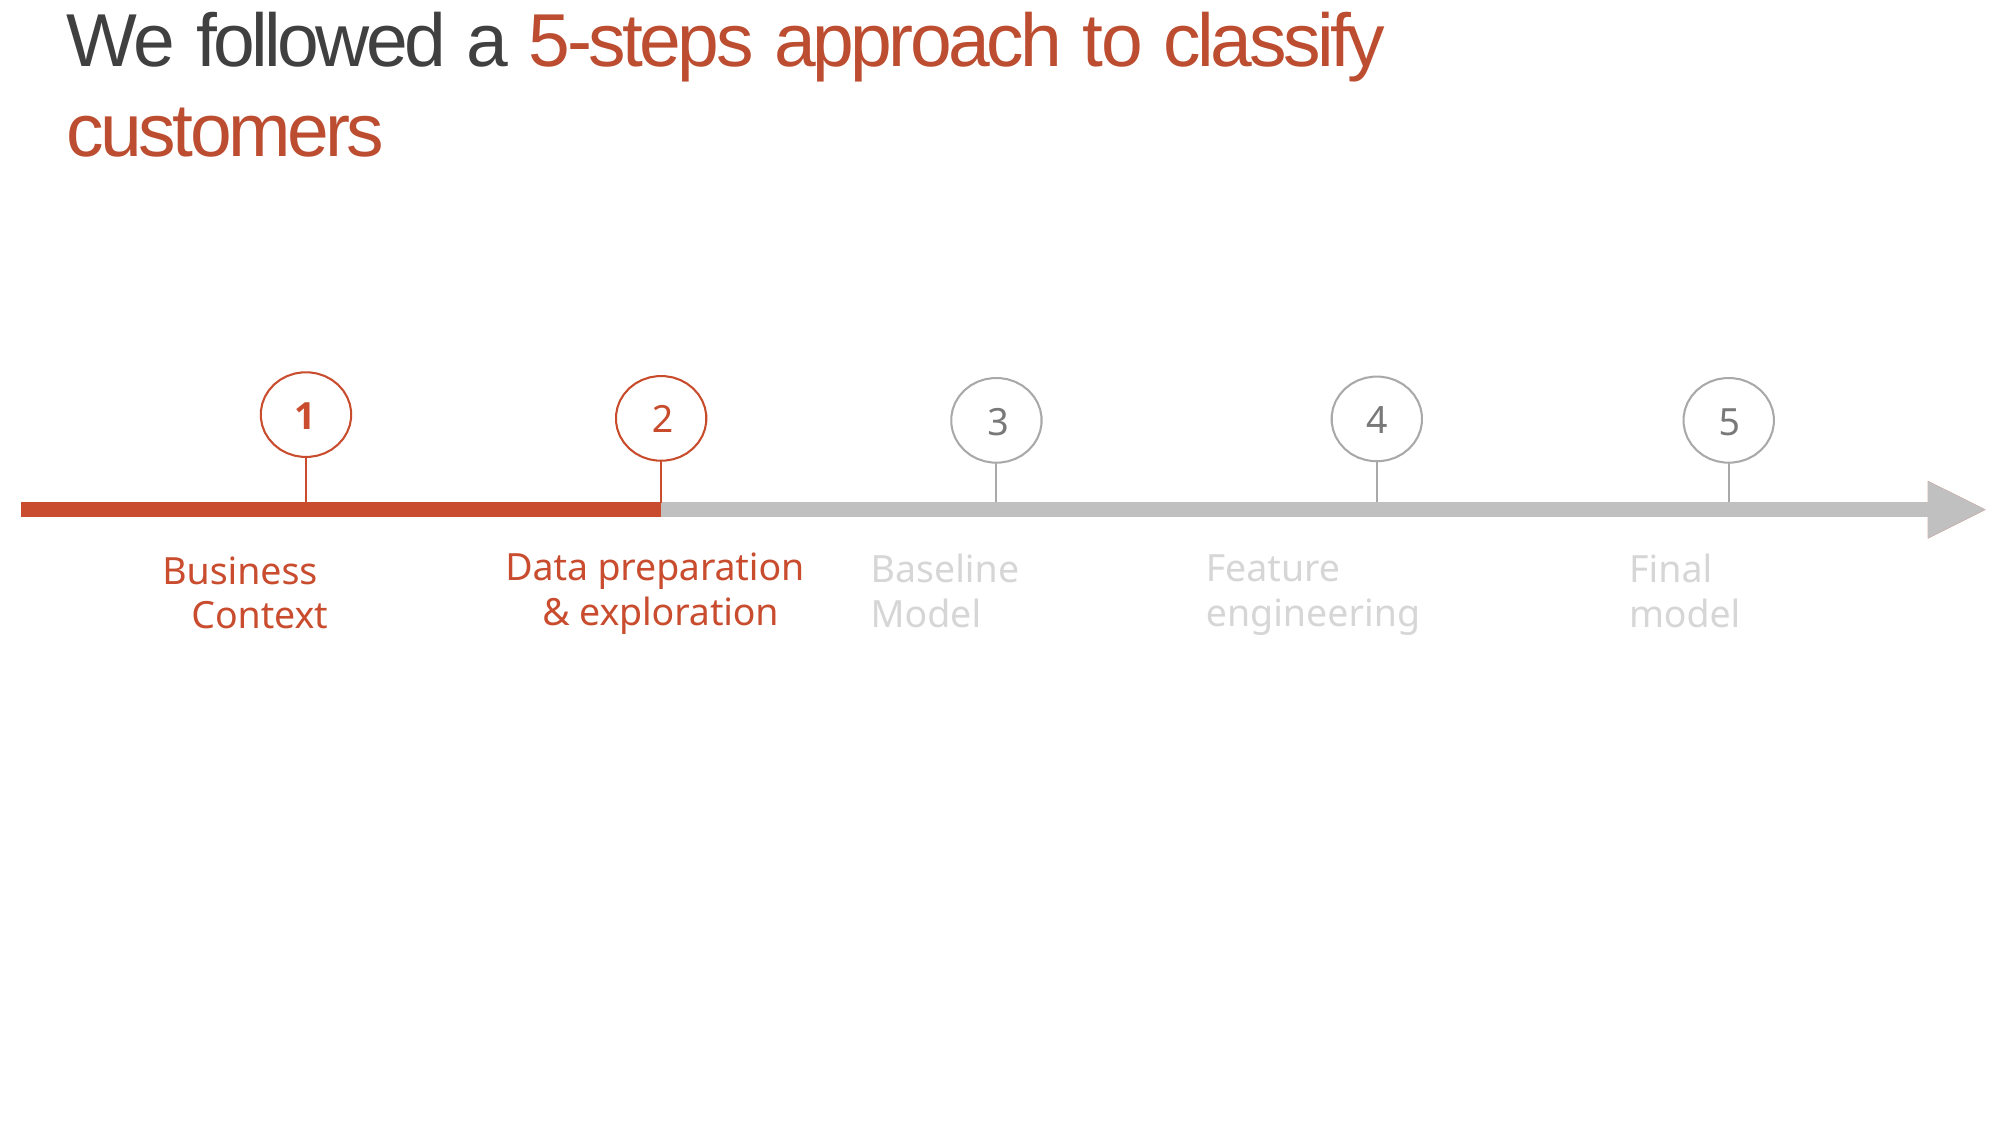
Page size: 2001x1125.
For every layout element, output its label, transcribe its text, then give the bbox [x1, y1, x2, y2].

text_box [868, 378, 1123, 593]
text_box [1203, 376, 1546, 591]
title We followed a 5-steps approach to classify customers [64, 0, 1690, 176]
text_box [1927, 481, 1986, 539]
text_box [160, 372, 450, 593]
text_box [1627, 378, 1828, 593]
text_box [497, 376, 823, 635]
